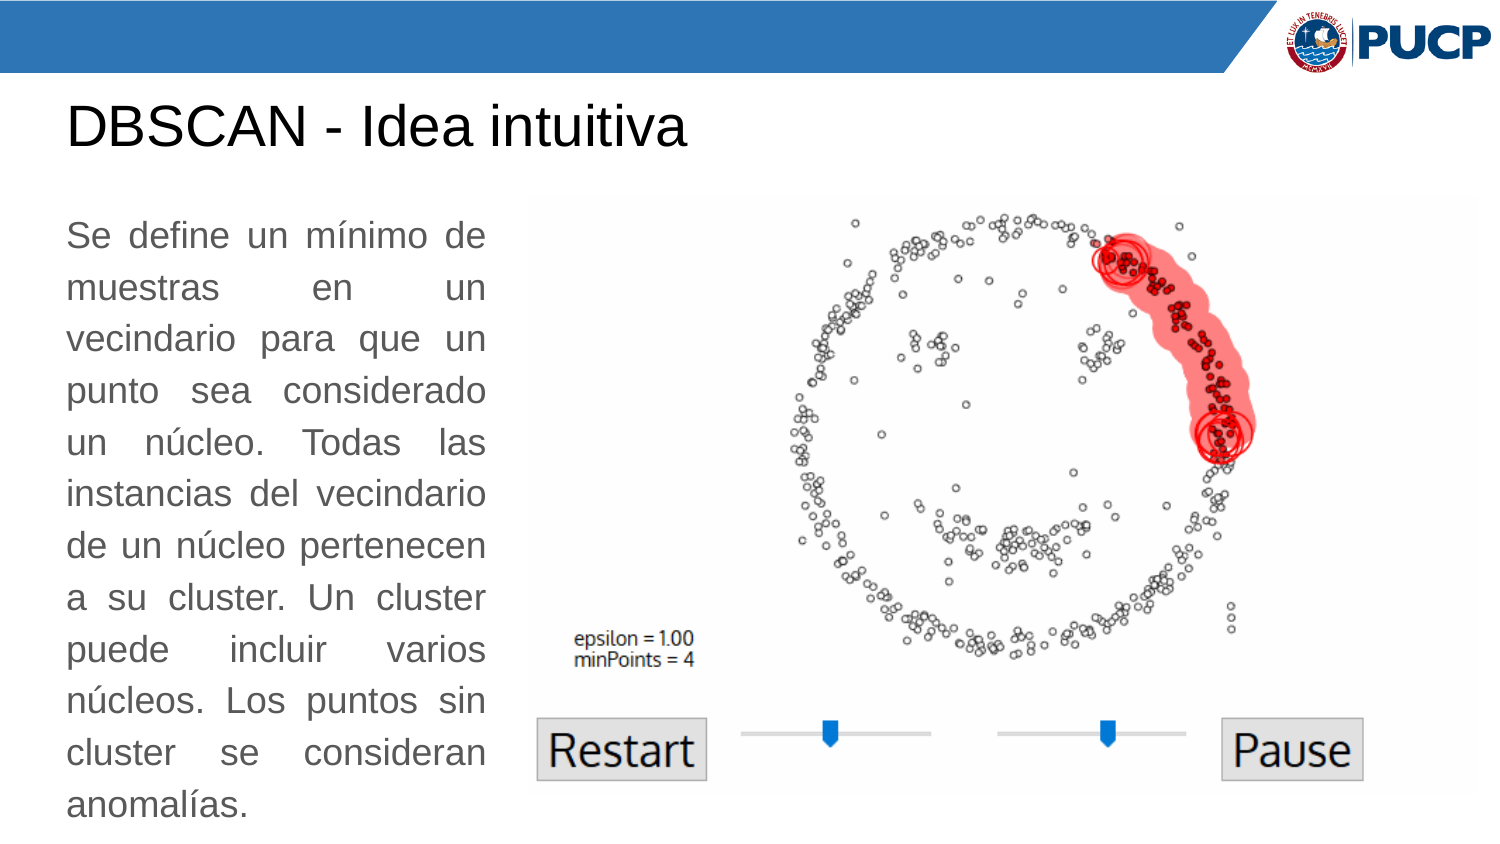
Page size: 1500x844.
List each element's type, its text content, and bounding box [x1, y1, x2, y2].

picture [527, 196, 1479, 794]
list Se define un mínimo de muestras en un vecindario para que un punto sea considerado un núcleo. Todas las instancias del vecindario de un núcleo pertenecen a su cluster. Un cluster puede incluir varios núcleos. Los puntos sin cluster se consideran anomalías. [51, 189, 502, 801]
picture [1277, 0, 1500, 84]
title DBSCAN - Idea intuitiva [51, 72, 1449, 167]
